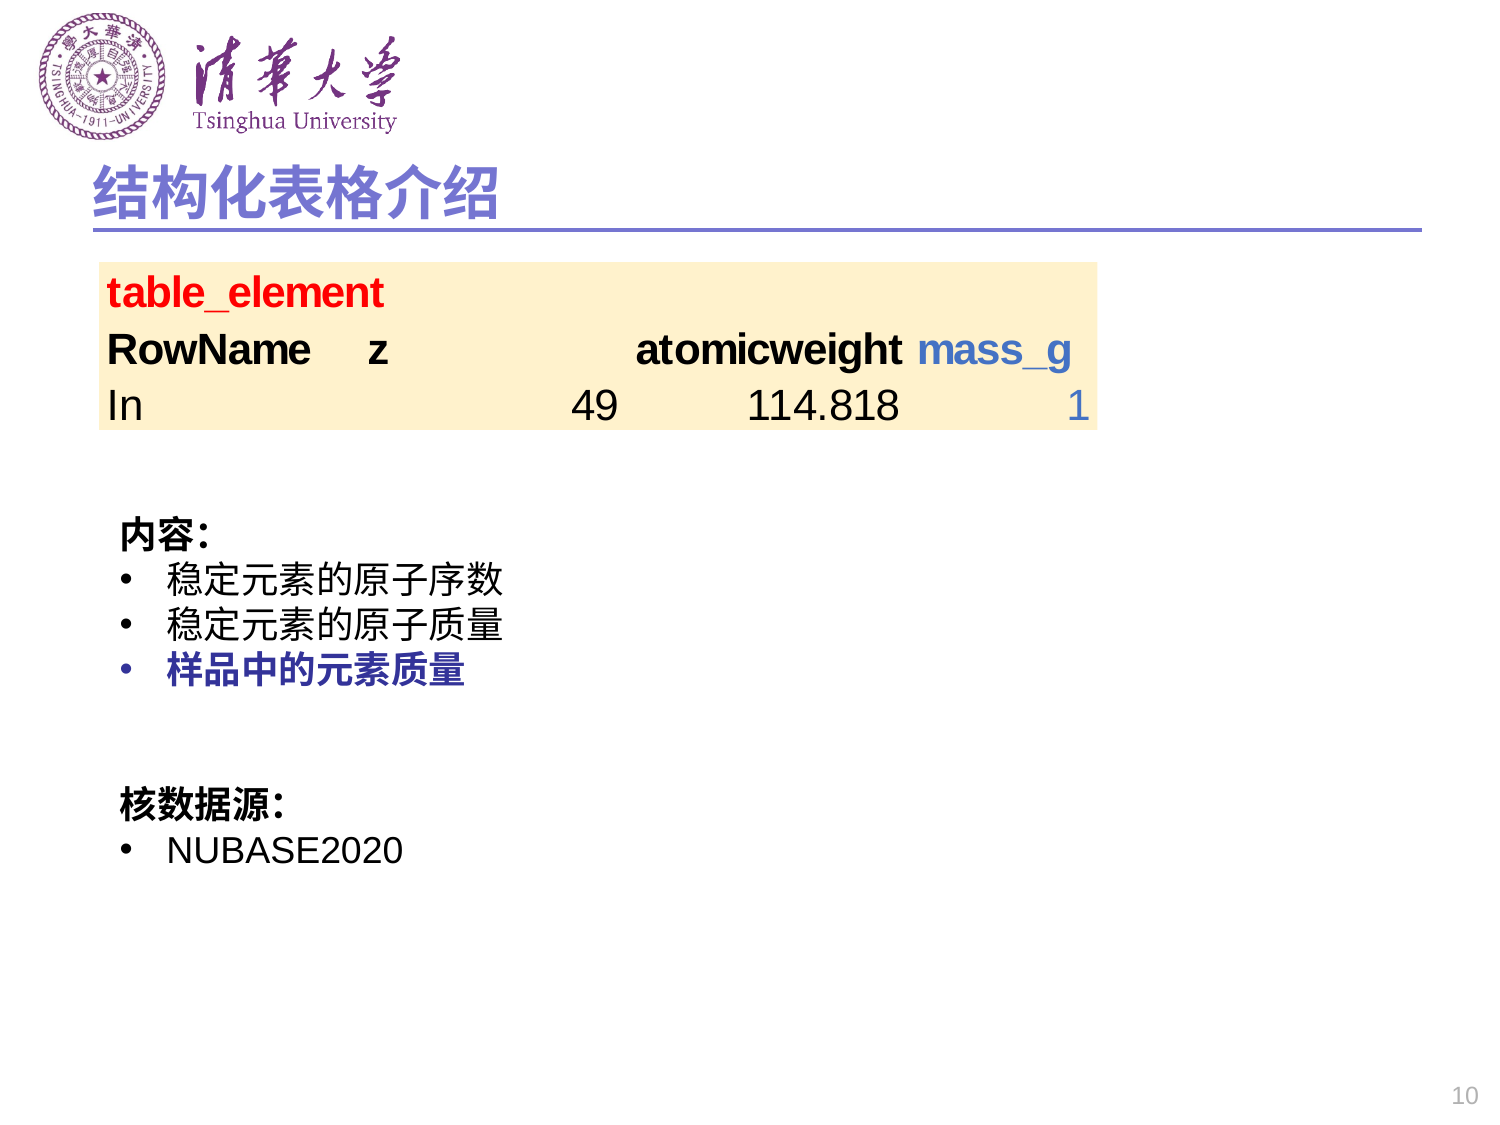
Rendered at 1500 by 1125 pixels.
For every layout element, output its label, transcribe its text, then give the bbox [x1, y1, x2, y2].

picture [33, 13, 167, 142]
picture [188, 30, 404, 135]
text_box 内容： 稳定元素的原子序数 稳定元素的原子质量 样品中的元素质量 核数据源： NUBASE2020 [104, 503, 519, 879]
title 结构化表格介绍 [78, 149, 1430, 238]
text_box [96, 259, 1101, 433]
slide_number 10 [1156, 1065, 1495, 1125]
